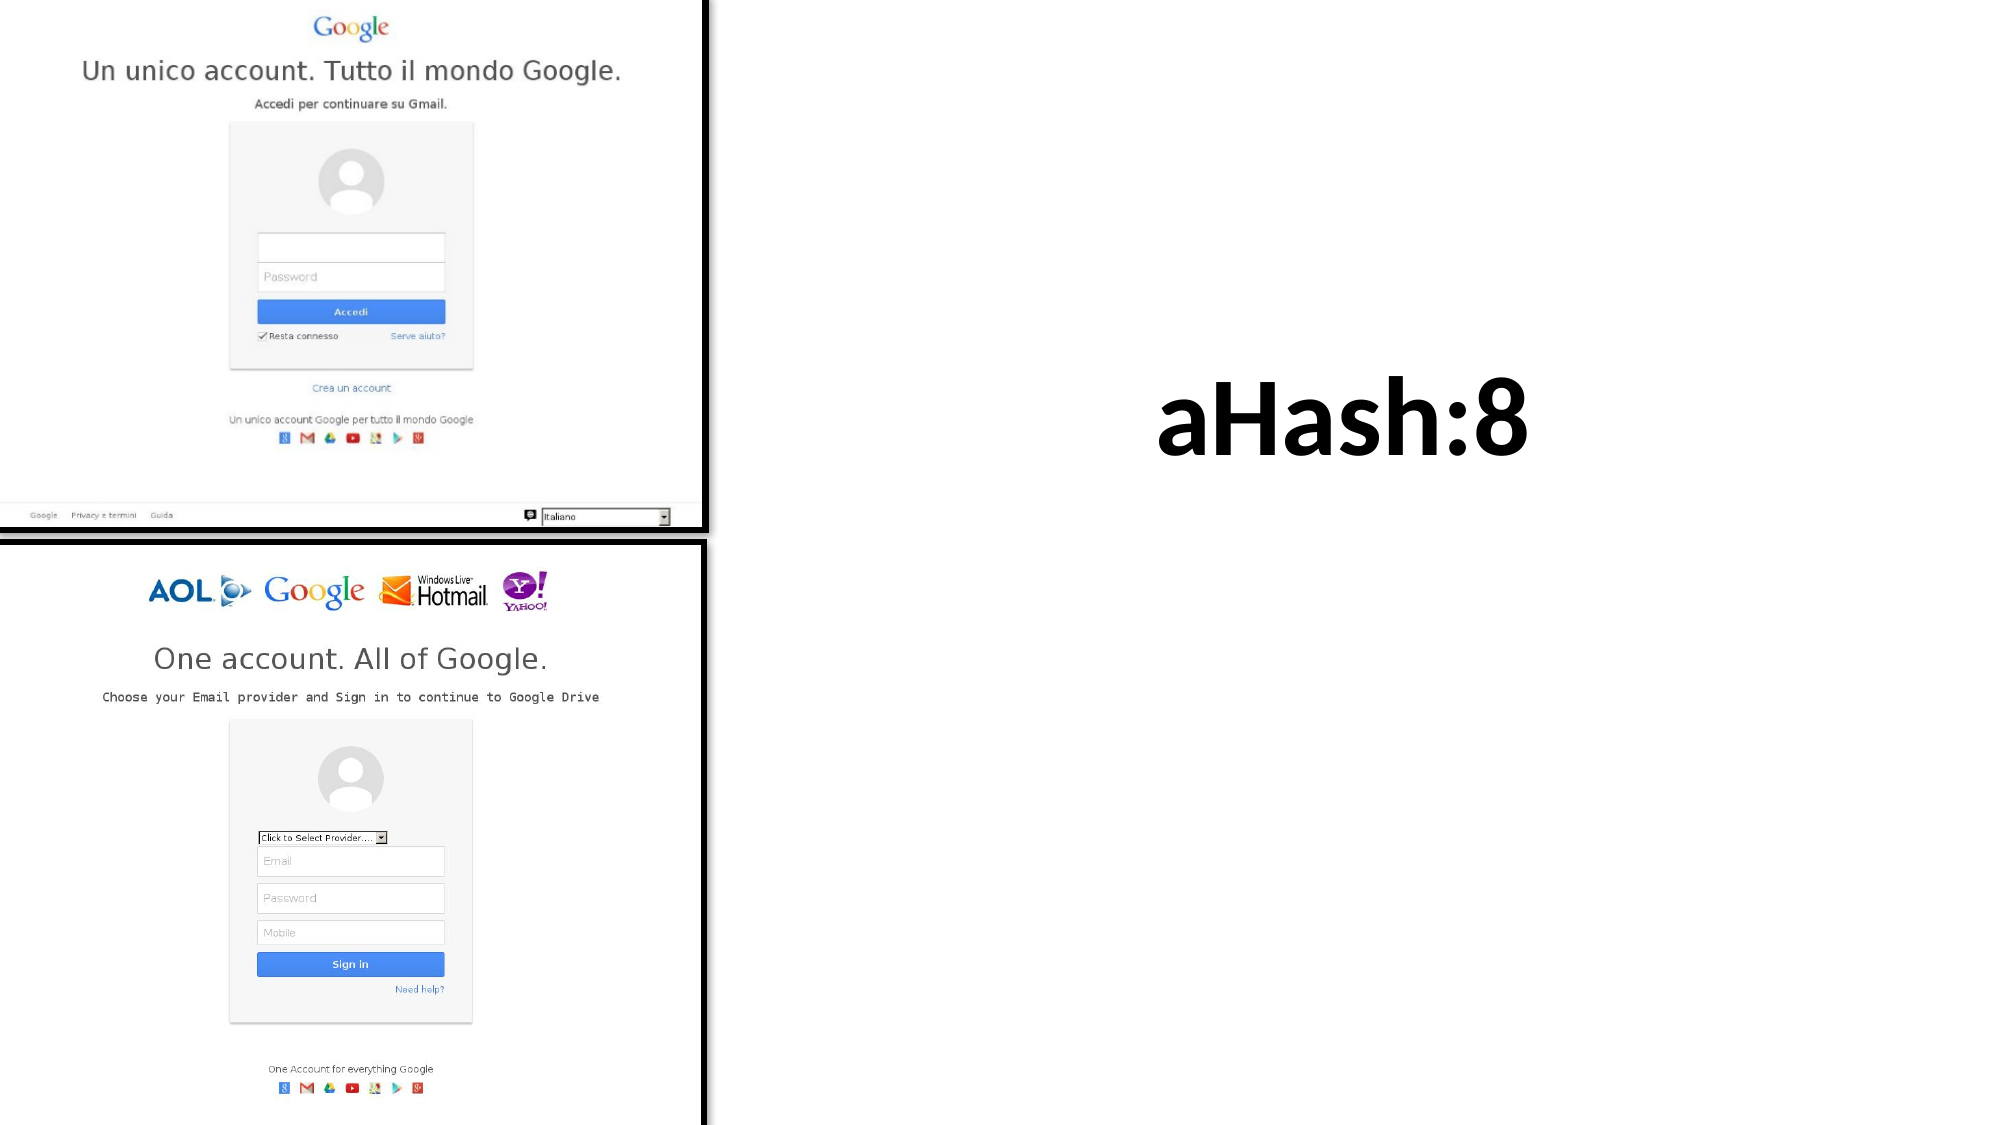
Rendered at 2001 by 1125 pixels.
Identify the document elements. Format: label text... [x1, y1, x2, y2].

picture [0, 0, 703, 527]
picture [0, 545, 701, 1125]
text_box aHash:8 [990, 144, 1687, 736]
